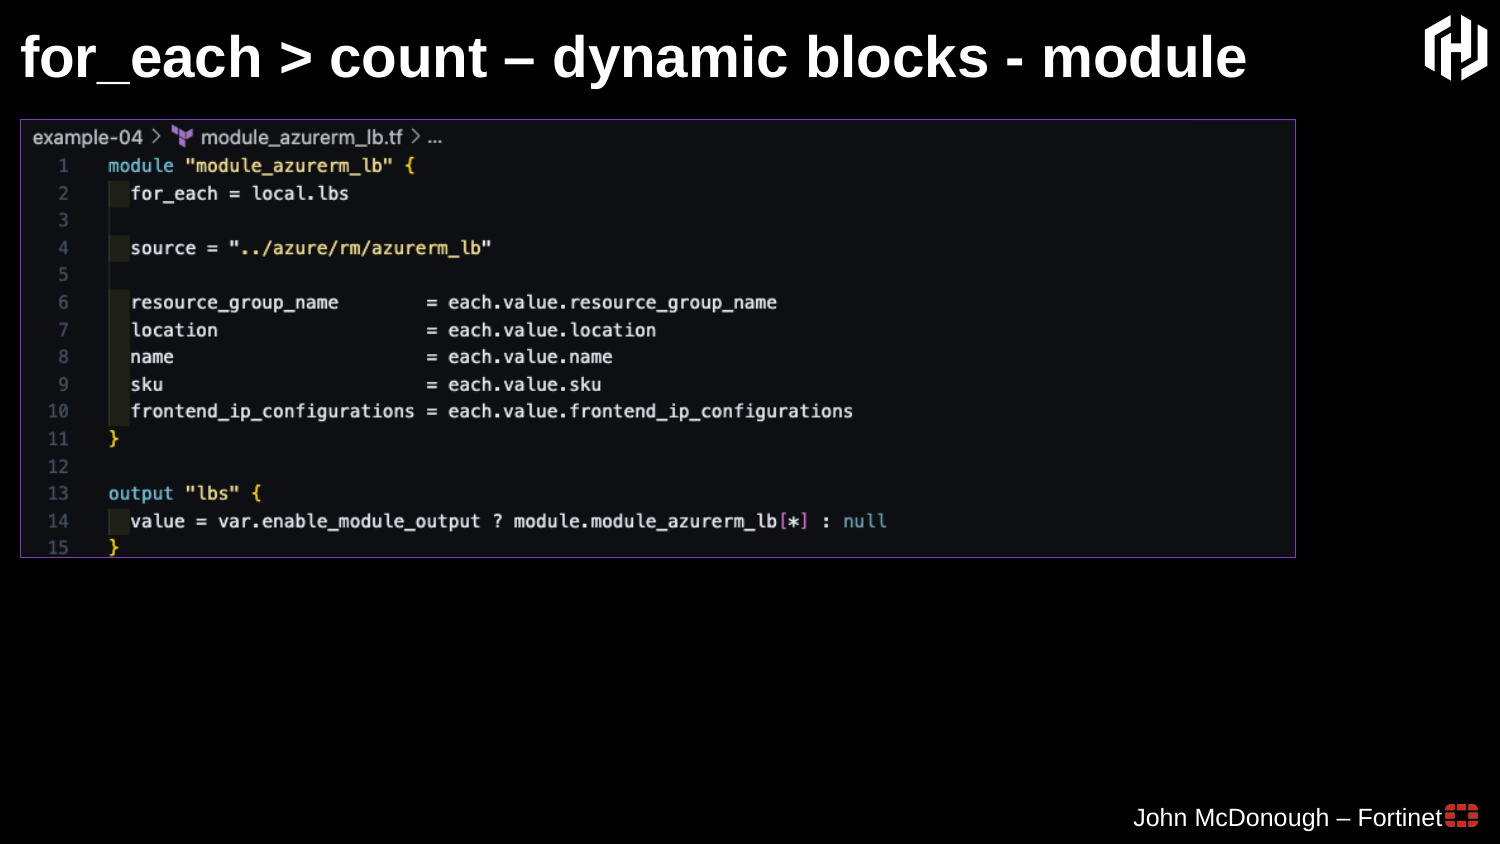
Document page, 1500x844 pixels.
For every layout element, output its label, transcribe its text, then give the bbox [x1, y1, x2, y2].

list for_each > count – dynamic blocks - module [20, 18, 1361, 111]
picture [1423, 782, 1500, 844]
text_box John McDonough – Fortinet [1118, 794, 1418, 839]
picture [19, 118, 1296, 558]
